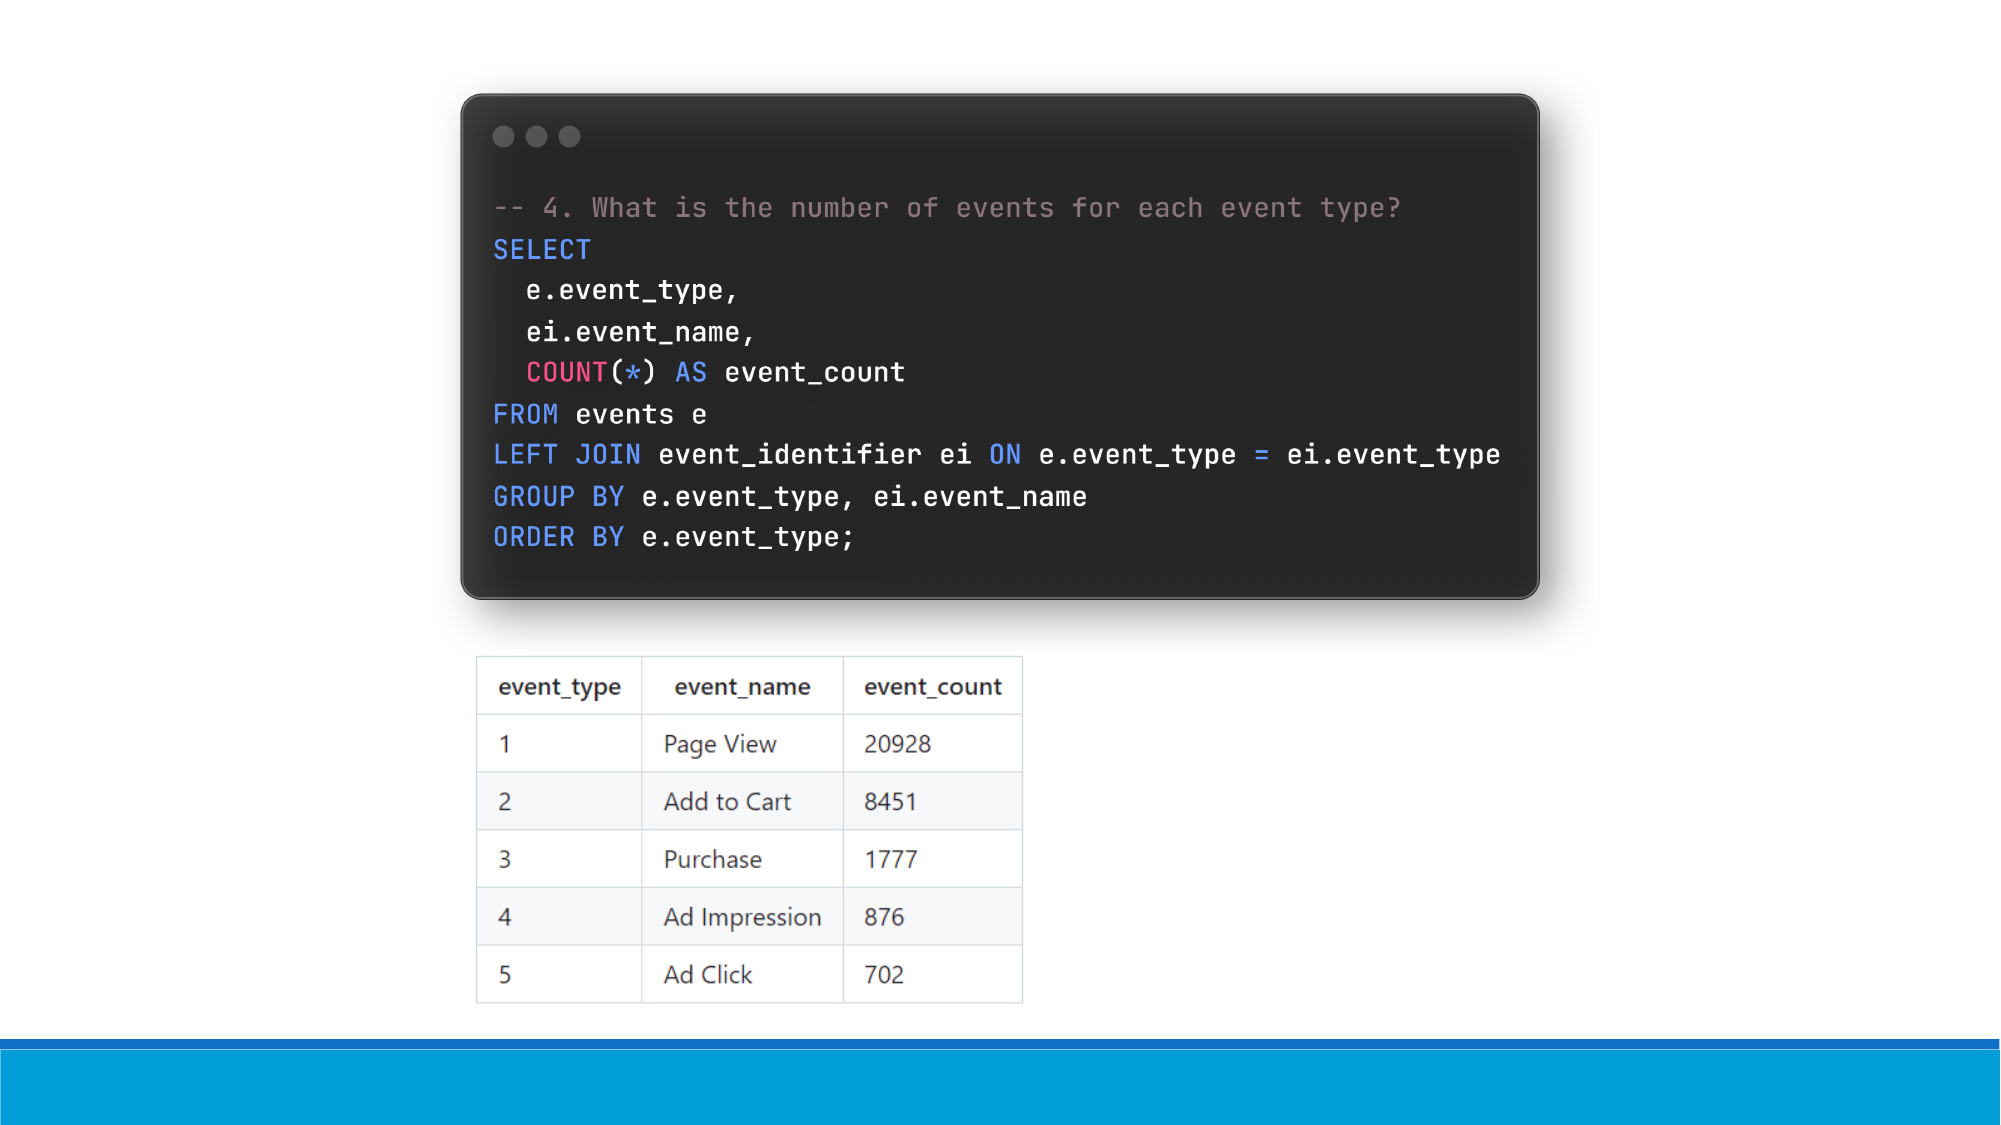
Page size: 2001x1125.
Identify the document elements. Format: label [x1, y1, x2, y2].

picture [346, 0, 1654, 1007]
